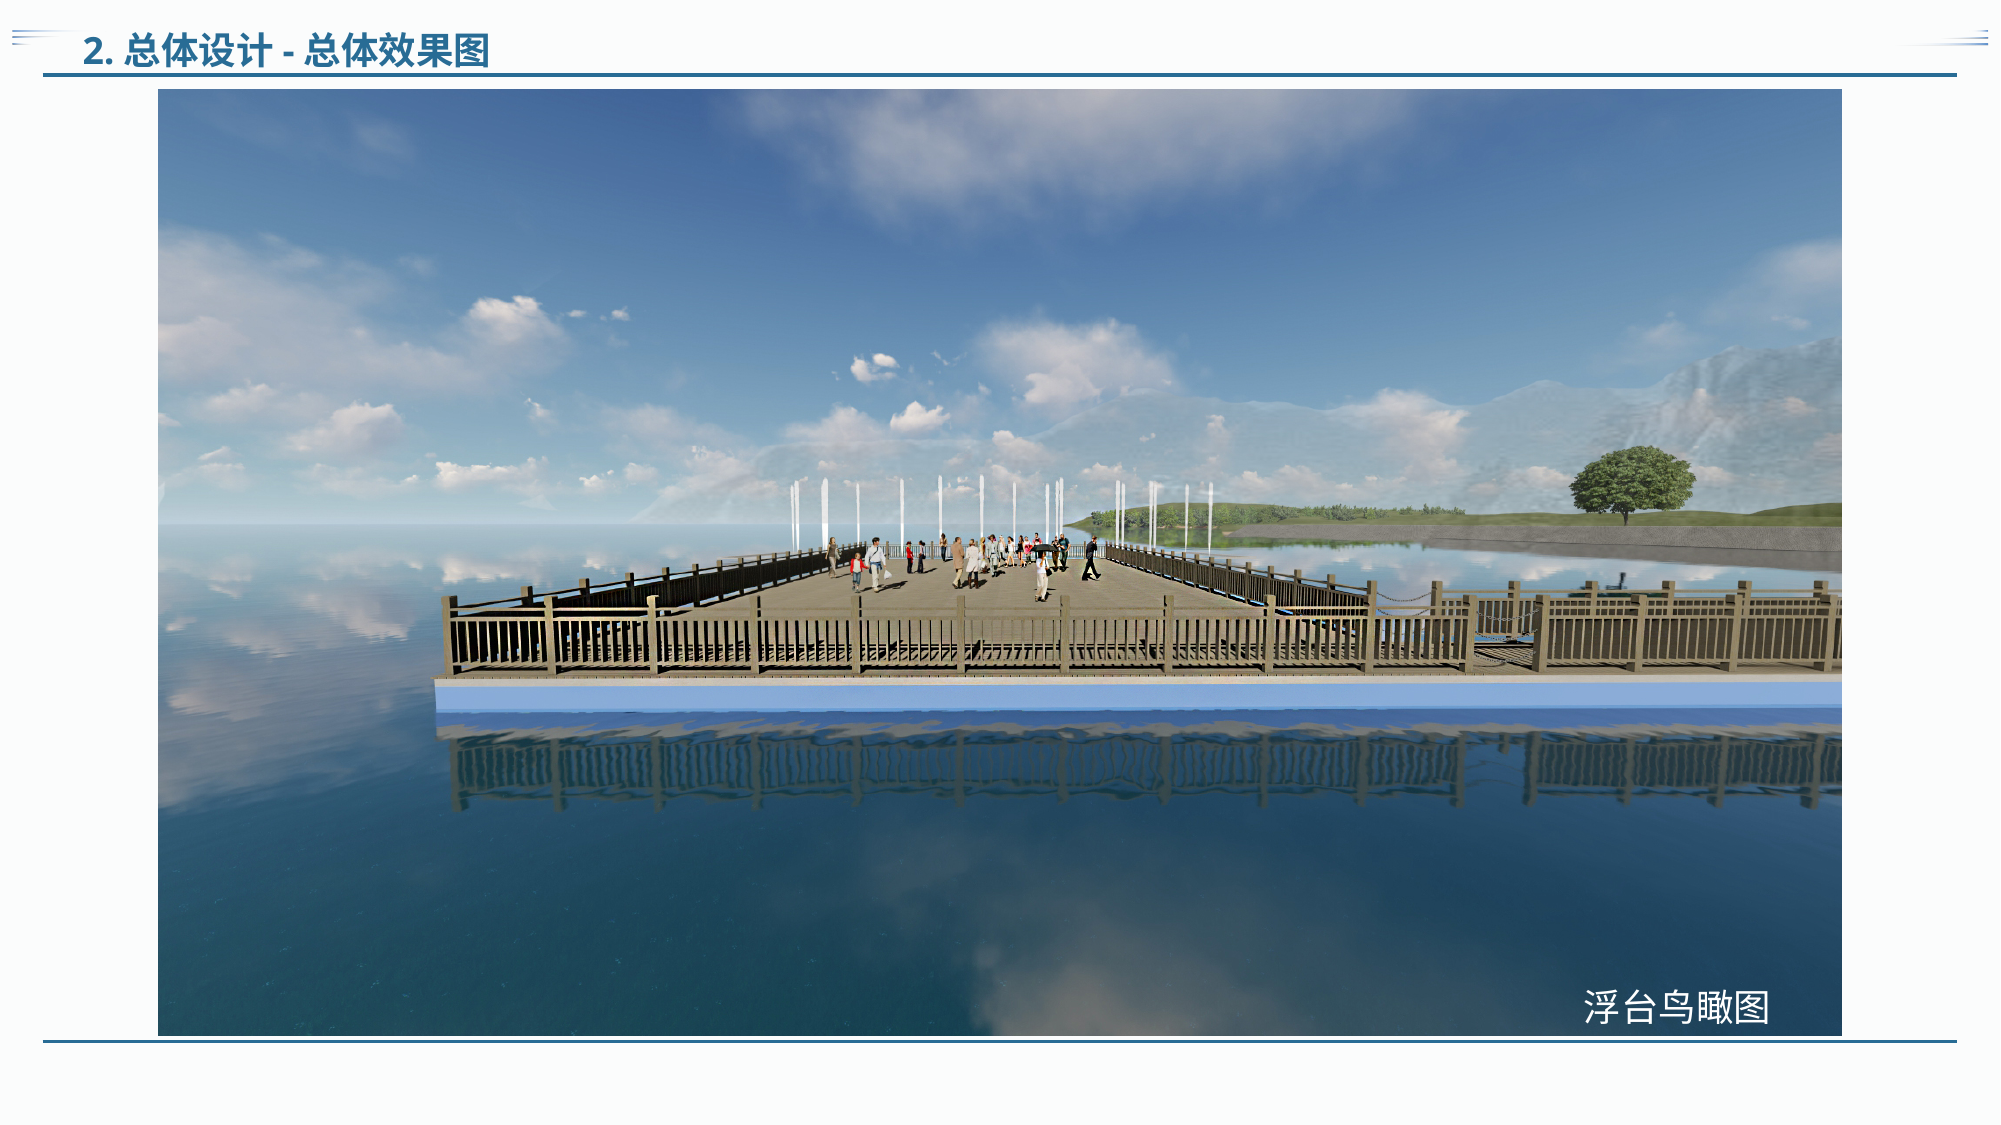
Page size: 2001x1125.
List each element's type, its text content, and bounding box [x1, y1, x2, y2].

picture [158, 89, 1842, 1036]
picture [1881, 0, 2000, 75]
picture [0, 0, 119, 75]
text_box 2.总体设计-总体效果图 [119, 29, 570, 75]
